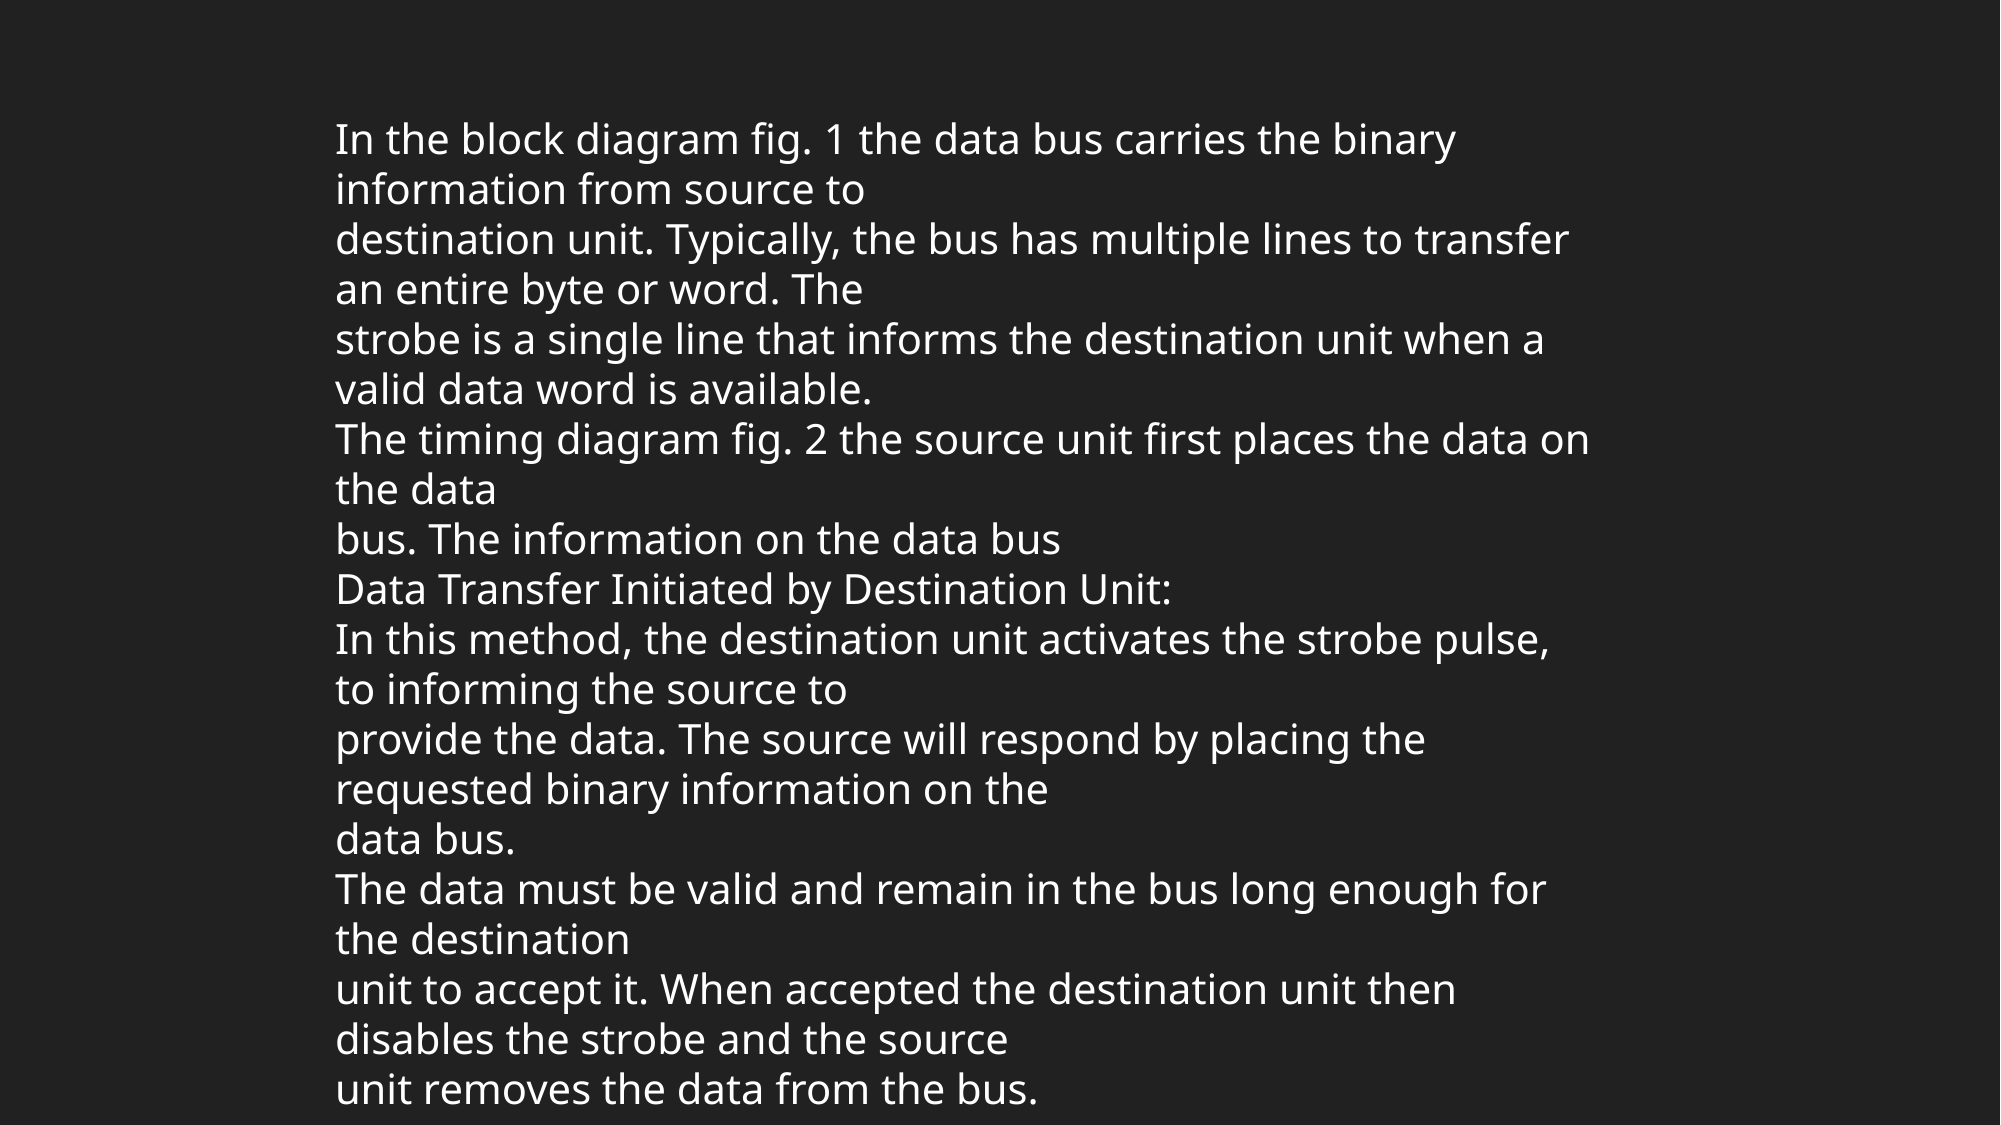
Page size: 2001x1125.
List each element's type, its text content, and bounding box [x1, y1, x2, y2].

text_box In the block diagram fig. 1 the data bus carries the binary information from source to destination unit. Typically, the bus has multiple lines to transfer an entire byte or word. The strobe is a single line that informs the destination unit when a valid data word is available. The timing diagram fig. 2 the source unit first places the data on the data bus. The information on the data bus Data Transfer Initiated by Destination Unit: In this method, the destination unit activates the strobe pulse, to informing the source to provide the data. The source will respond by placing the requested binary information on the data bus. The data must be valid and remain in the bus long enough for the destination unit to accept it. When accepted the destination unit then disables the strobe and the source unit removes the data from the bus. [320, 105, 1610, 1121]
